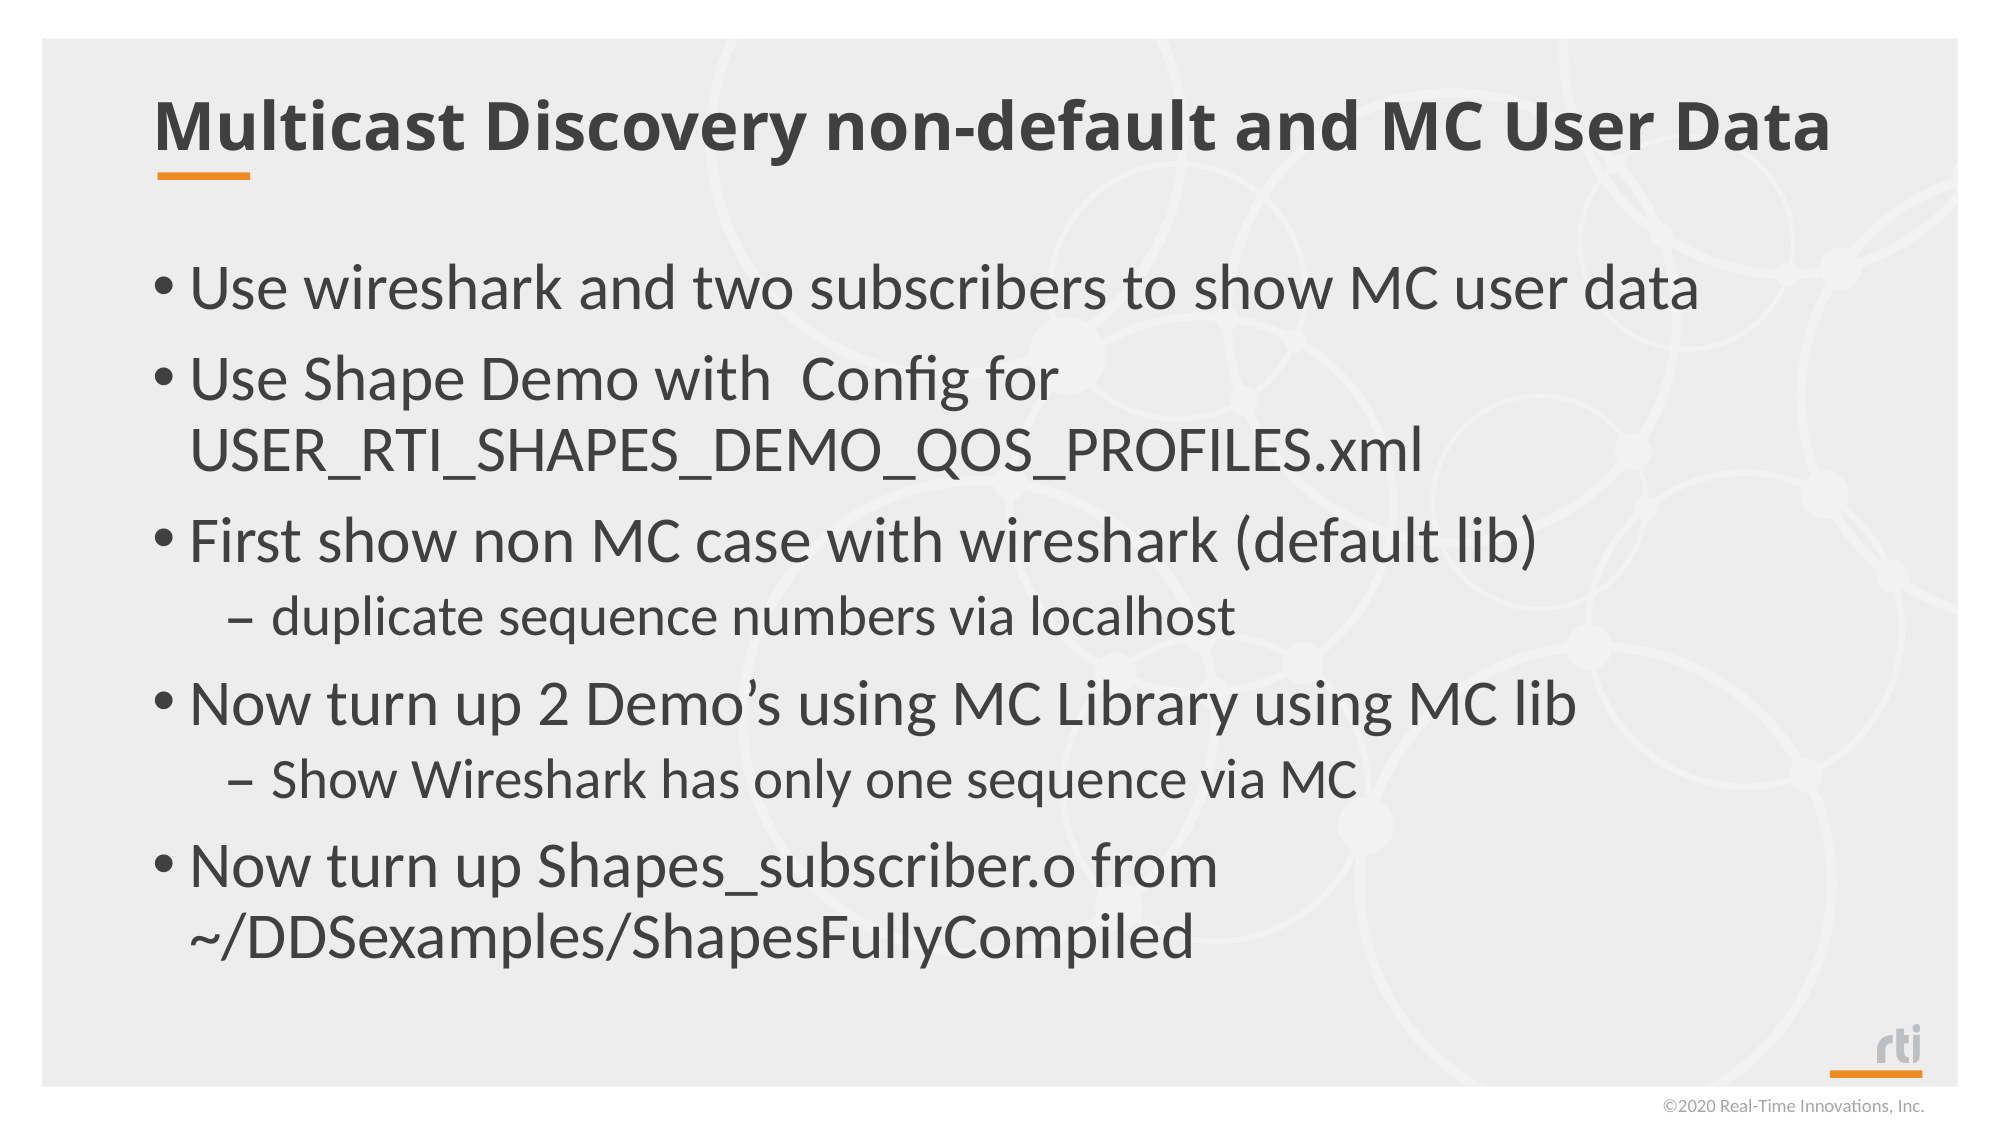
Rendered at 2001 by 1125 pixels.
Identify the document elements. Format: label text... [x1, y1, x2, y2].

list Use wireshark and two subscribers to show MC user data Use Shape Demo with Config for USER_RTI_SHAPES_DEMO_QOS_PROFILES.xml First show non MC case with wireshark (default lib) duplicate sequence numbers via localhost Now turn up 2 Demo’s using MC Library using MC lib Show Wireshark has only one sequence via MC Now turn up Shapes_subscriber.o from ~/DDSexamples/ShapesFullyCompiled [137, 245, 1863, 986]
title Multicast Discovery non-default and MC User Data [137, 66, 1863, 173]
picture [1877, 1024, 1920, 1063]
footer ©2020 Real-Time Innovations, Inc. [1265, 1095, 1940, 1114]
